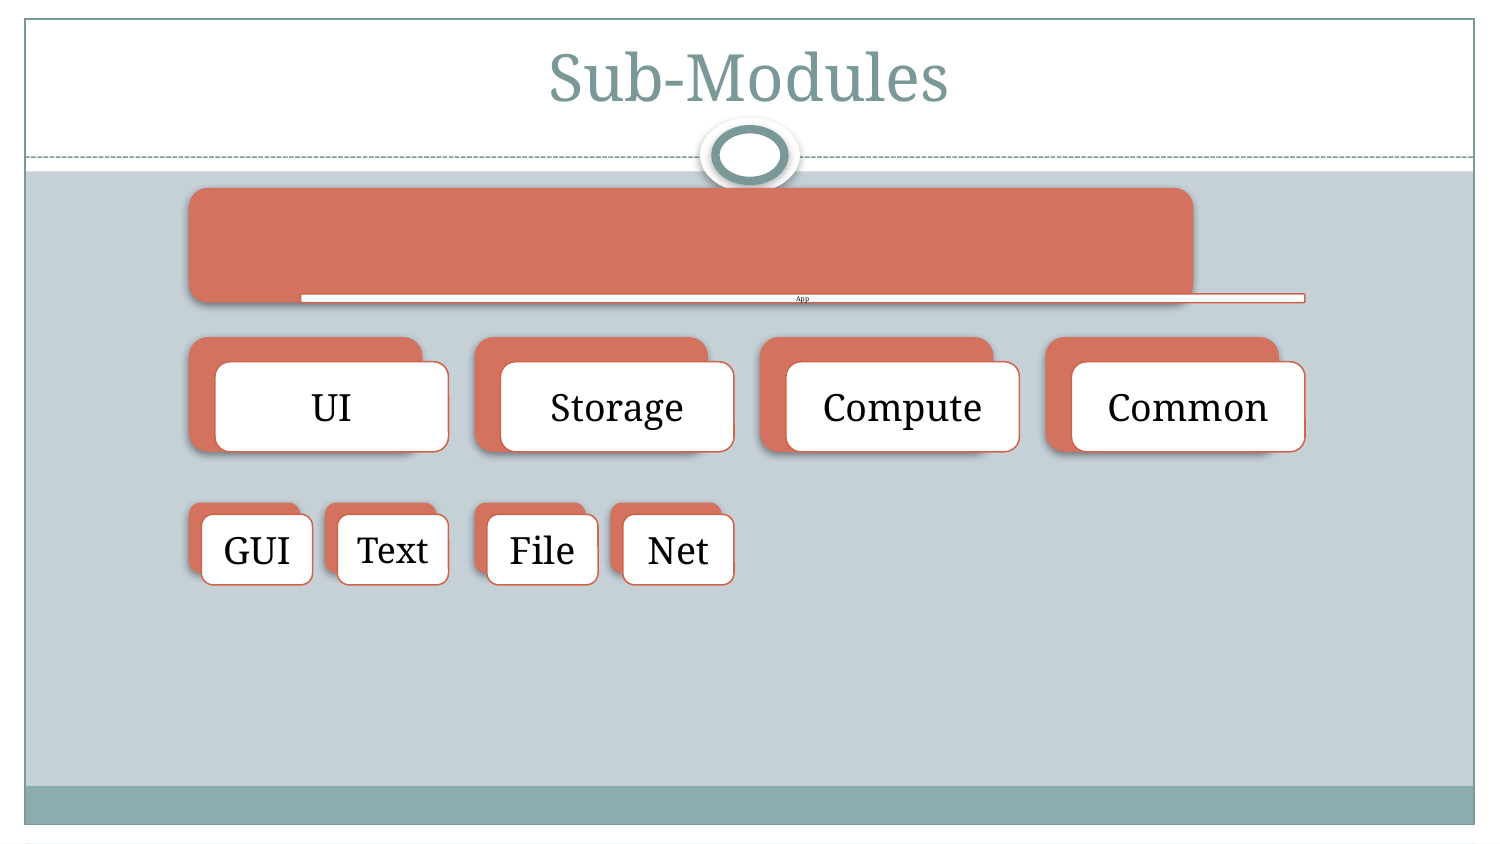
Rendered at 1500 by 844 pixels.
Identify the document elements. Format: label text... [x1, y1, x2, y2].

title Sub-Modules [49, 28, 1450, 122]
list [49, 187, 1445, 751]
